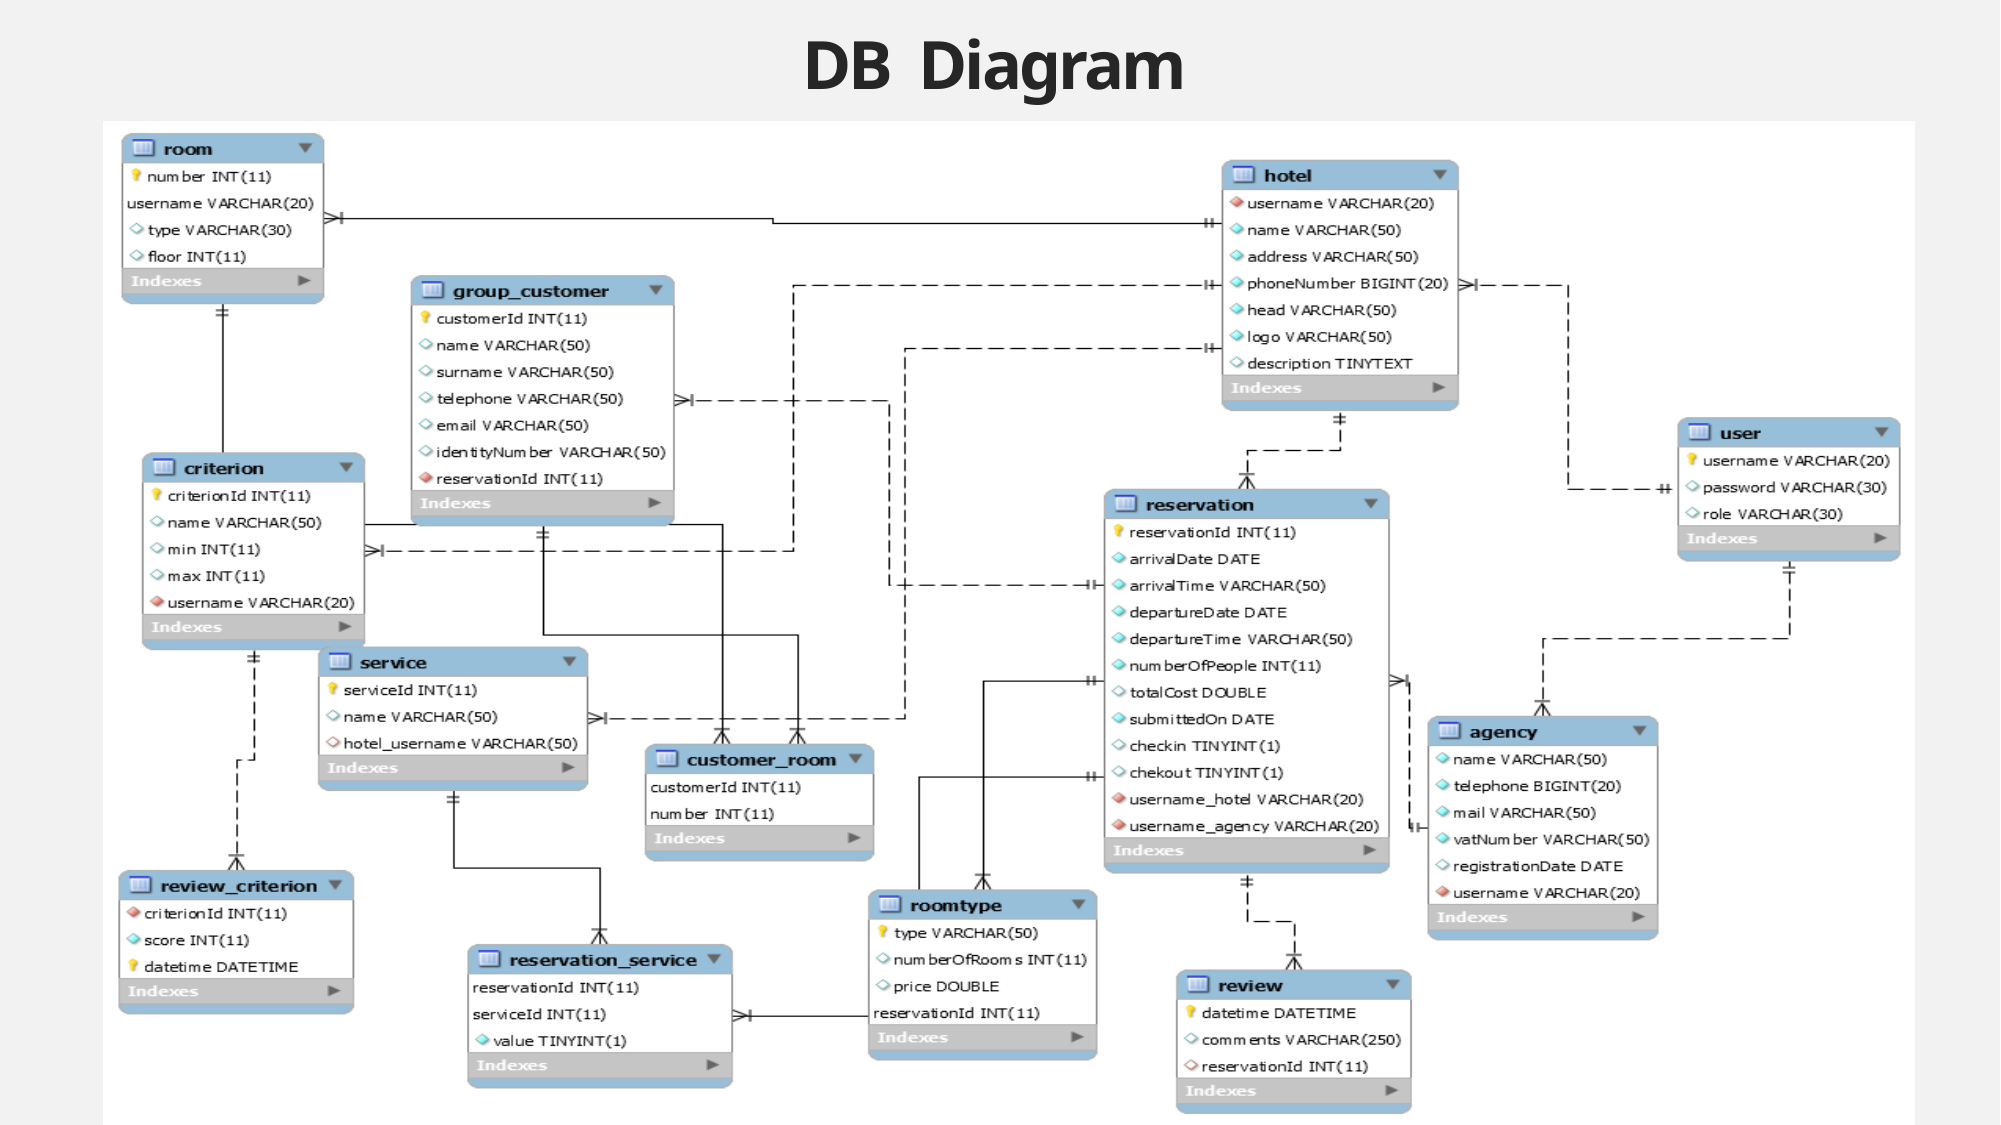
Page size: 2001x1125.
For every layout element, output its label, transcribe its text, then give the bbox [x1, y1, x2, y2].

picture [103, 121, 1915, 1125]
title DB Diagram [65, 32, 1924, 104]
